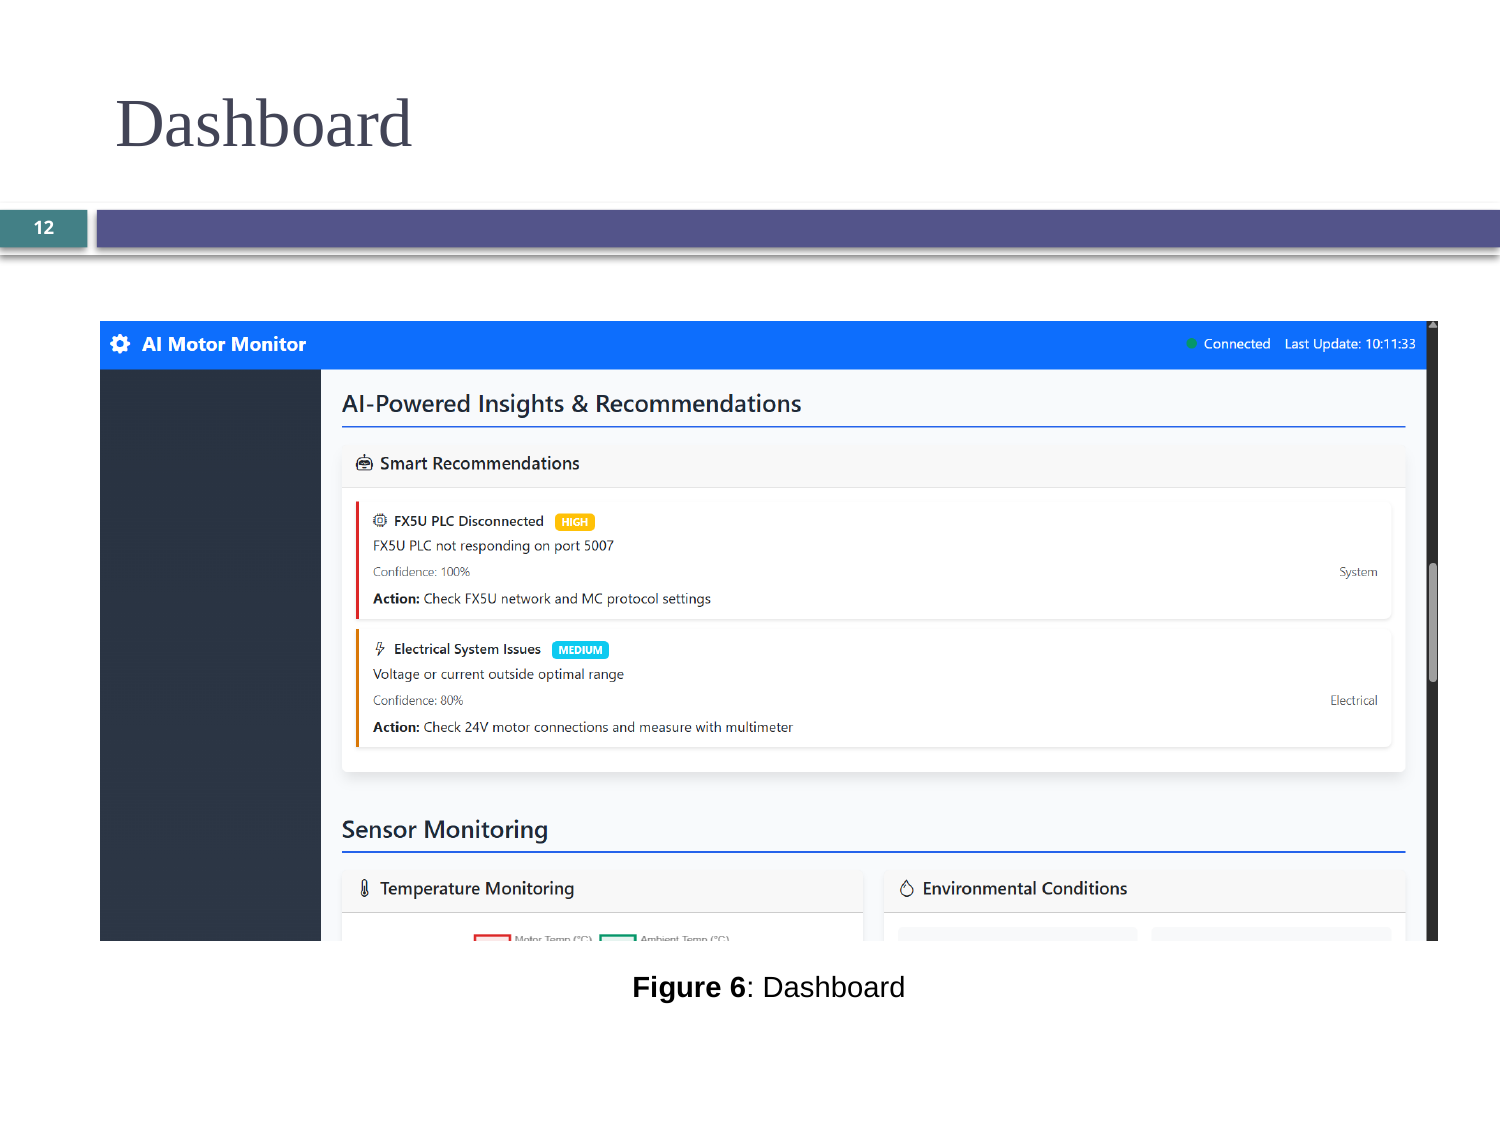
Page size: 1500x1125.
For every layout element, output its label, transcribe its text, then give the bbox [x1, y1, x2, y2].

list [100, 321, 1439, 942]
title Dashboard [100, 37, 1438, 200]
slide_number 12 [0, 208, 88, 249]
text_box Figure 6: Dashboard [617, 960, 921, 1011]
